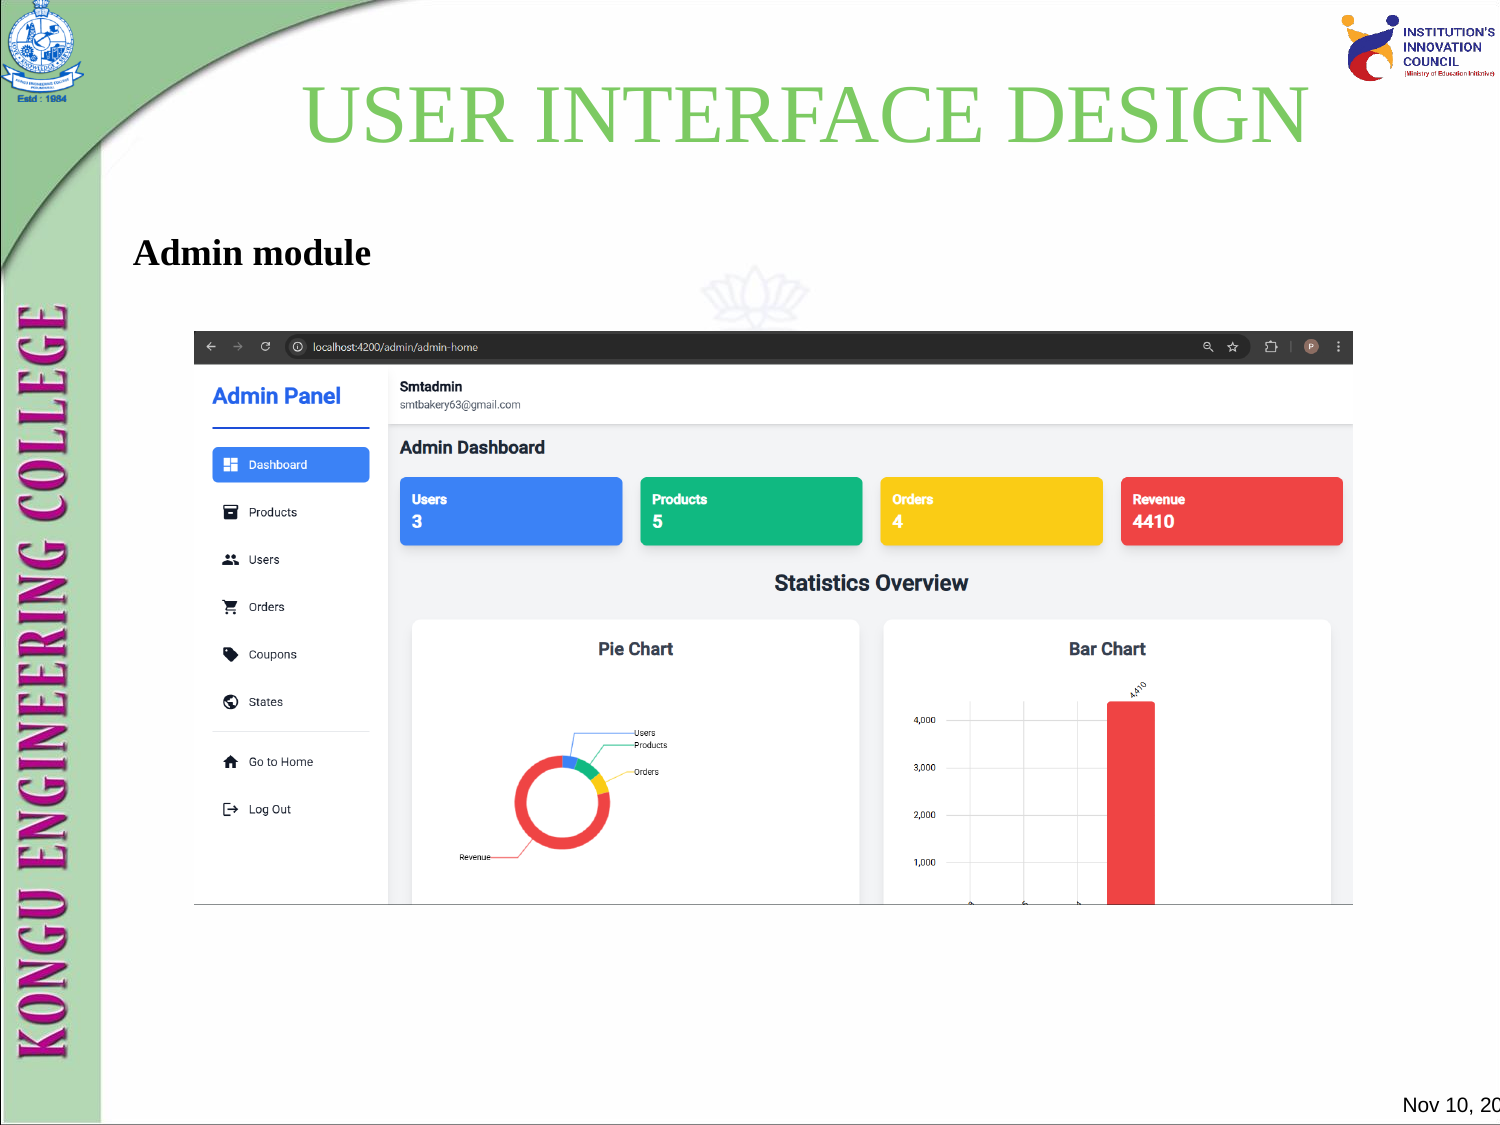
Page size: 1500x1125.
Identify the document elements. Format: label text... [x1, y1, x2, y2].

text_box 19-Mar-25 [1387, 1084, 1500, 1125]
text_box Admin module [117, 220, 1376, 281]
picture [0, 0, 1500, 1125]
title USER INTERFACE DESIGN [120, 0, 1472, 160]
